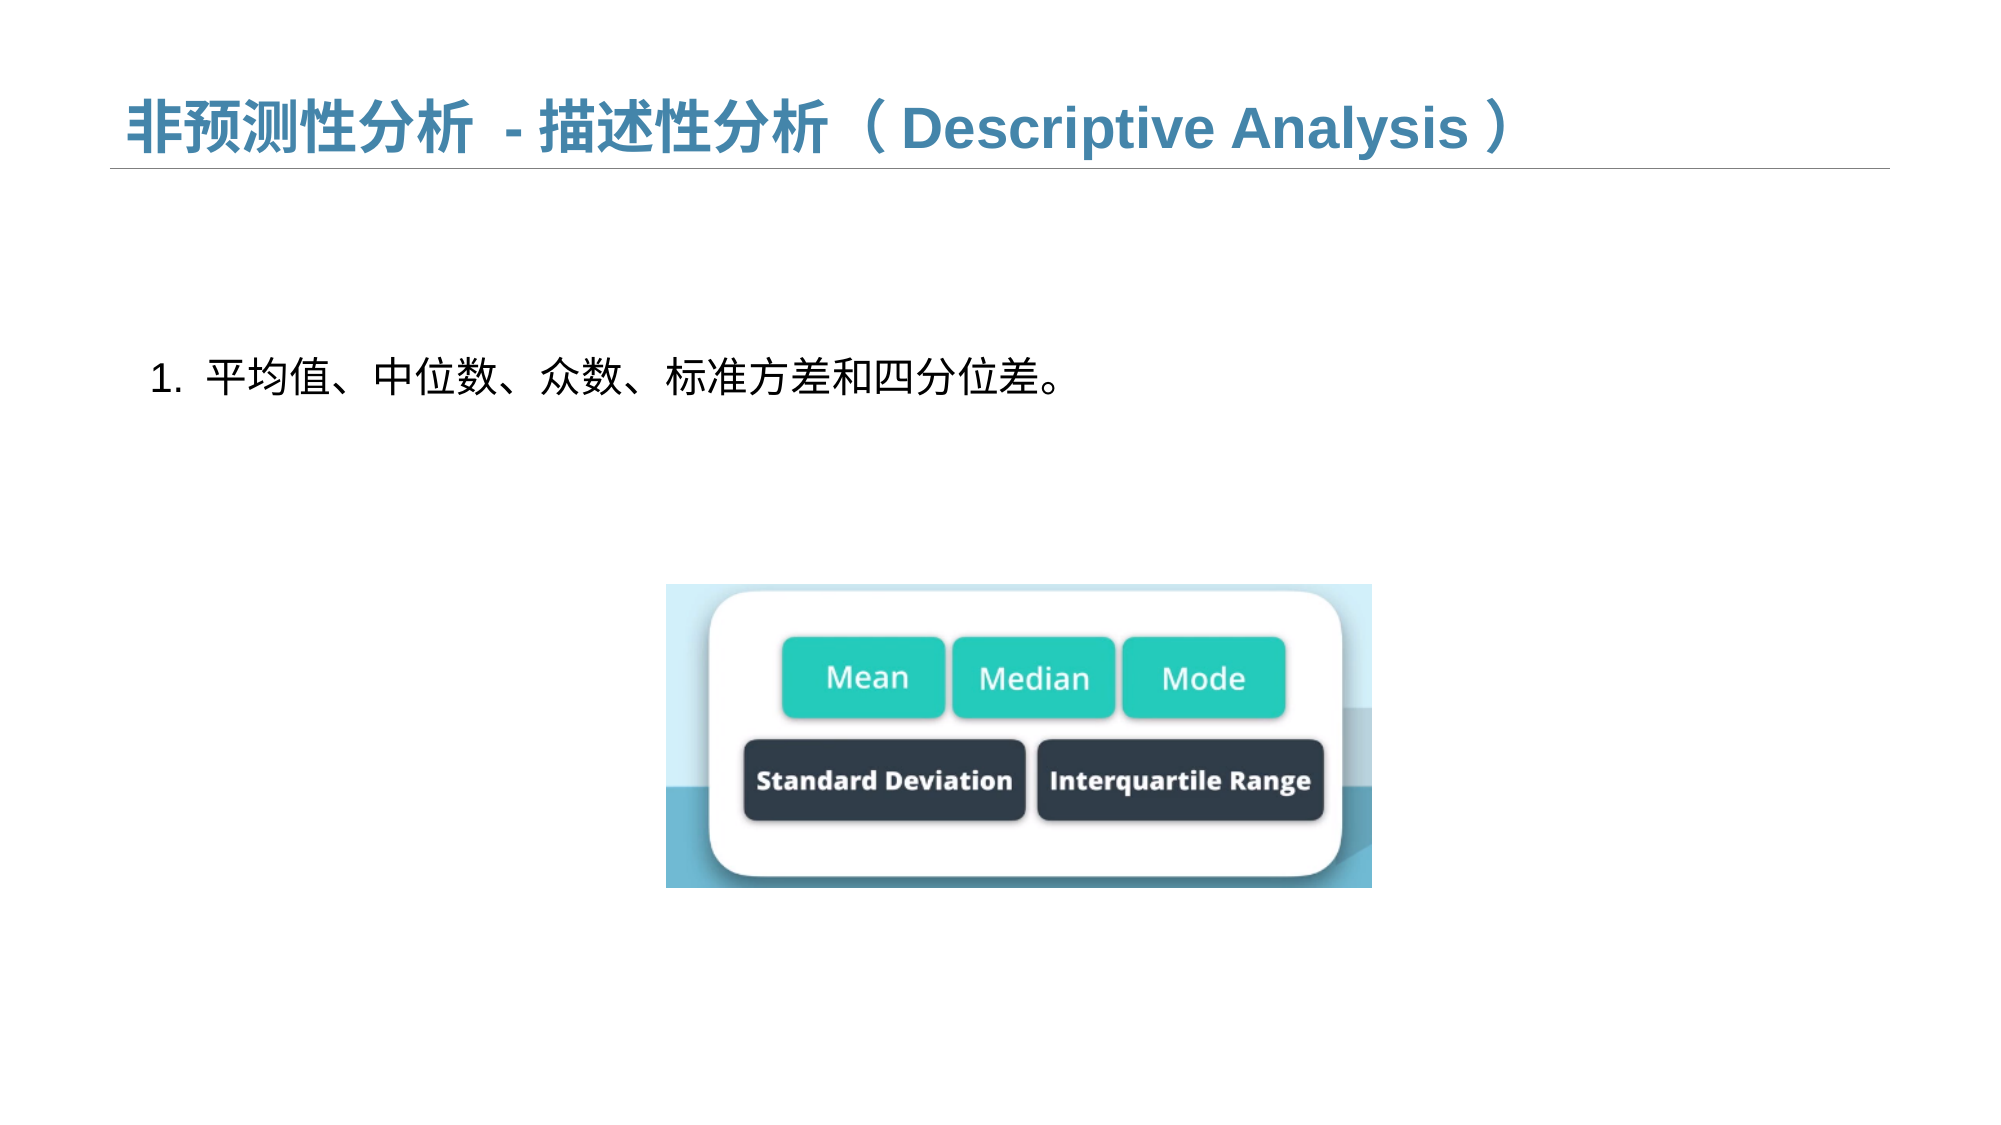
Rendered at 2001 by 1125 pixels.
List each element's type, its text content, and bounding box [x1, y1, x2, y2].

picture [666, 584, 1372, 888]
title 非预测性分析 -描述性分析（Descriptive Analysis） [109, 0, 1890, 169]
text_box 平均值、中位数、众数、标准方差和四分位差。 [134, 343, 1592, 409]
